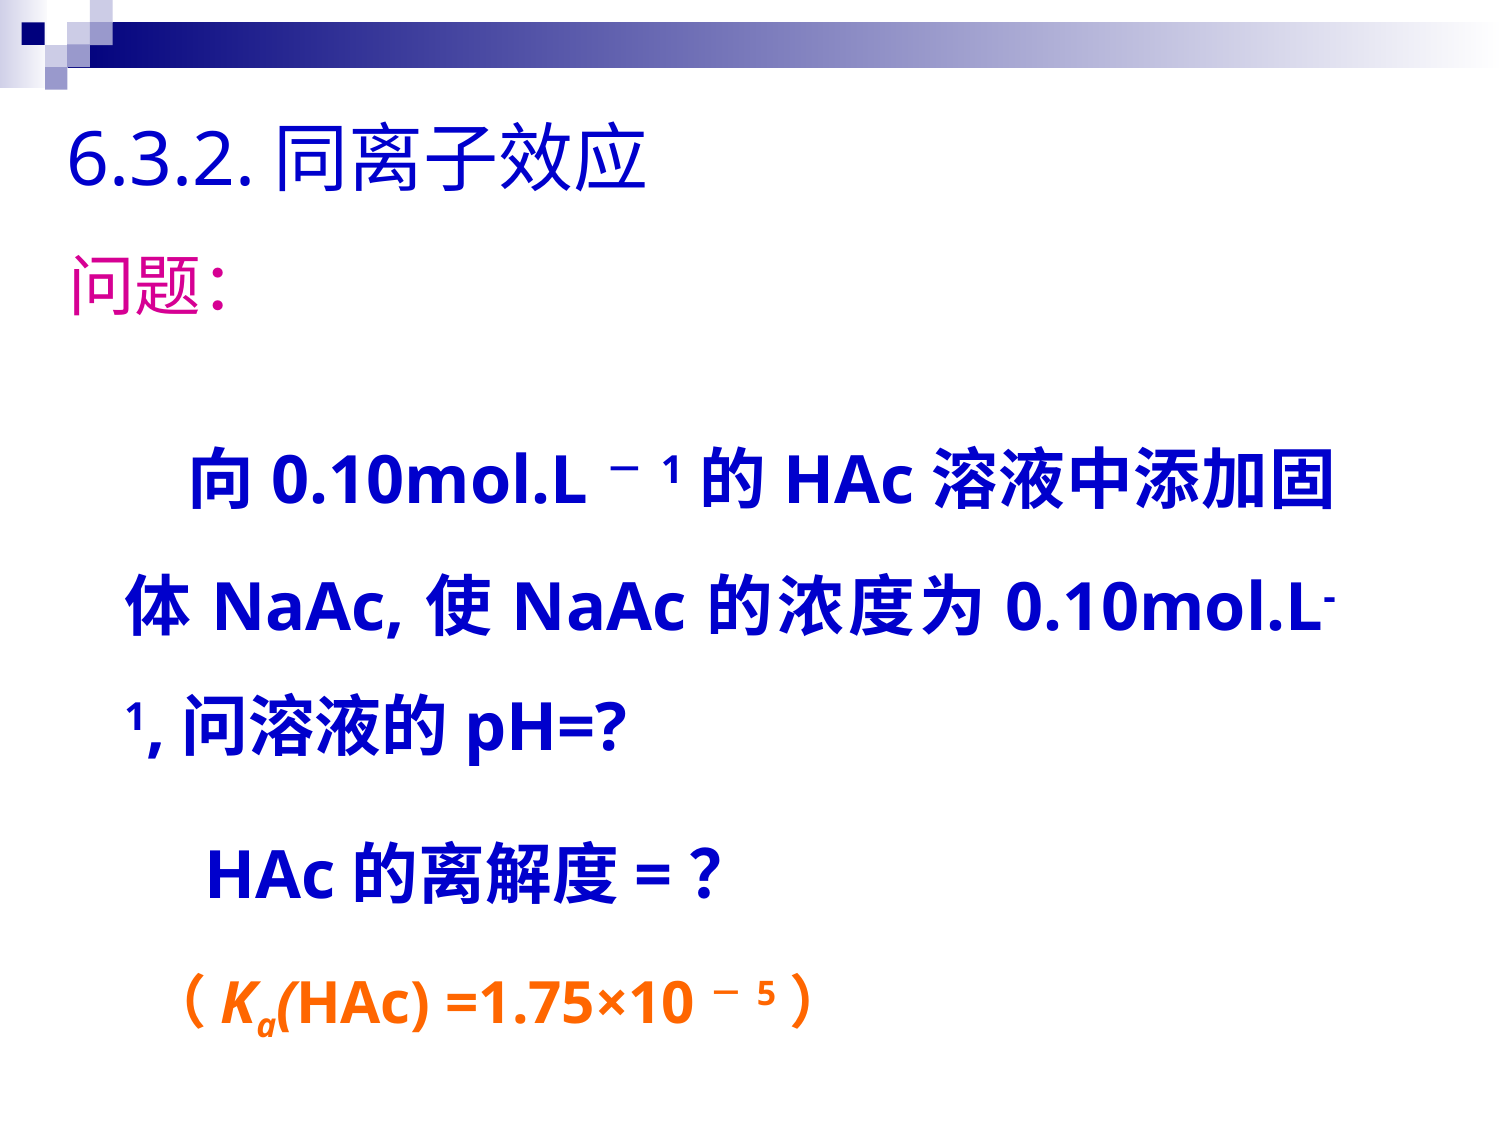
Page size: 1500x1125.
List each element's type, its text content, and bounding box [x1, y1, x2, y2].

list 问题： 向0.10mol.L－1的HAc溶液中添加固体NaAc,使NaAc的浓度为0.10mol.L-1,问溶液的pH=? HAc的离解度=？ （Ka(HAc) =1.75×10－5） [52, 196, 1352, 1008]
text_box 6.3.2.同离子效应 [51, 103, 1284, 208]
